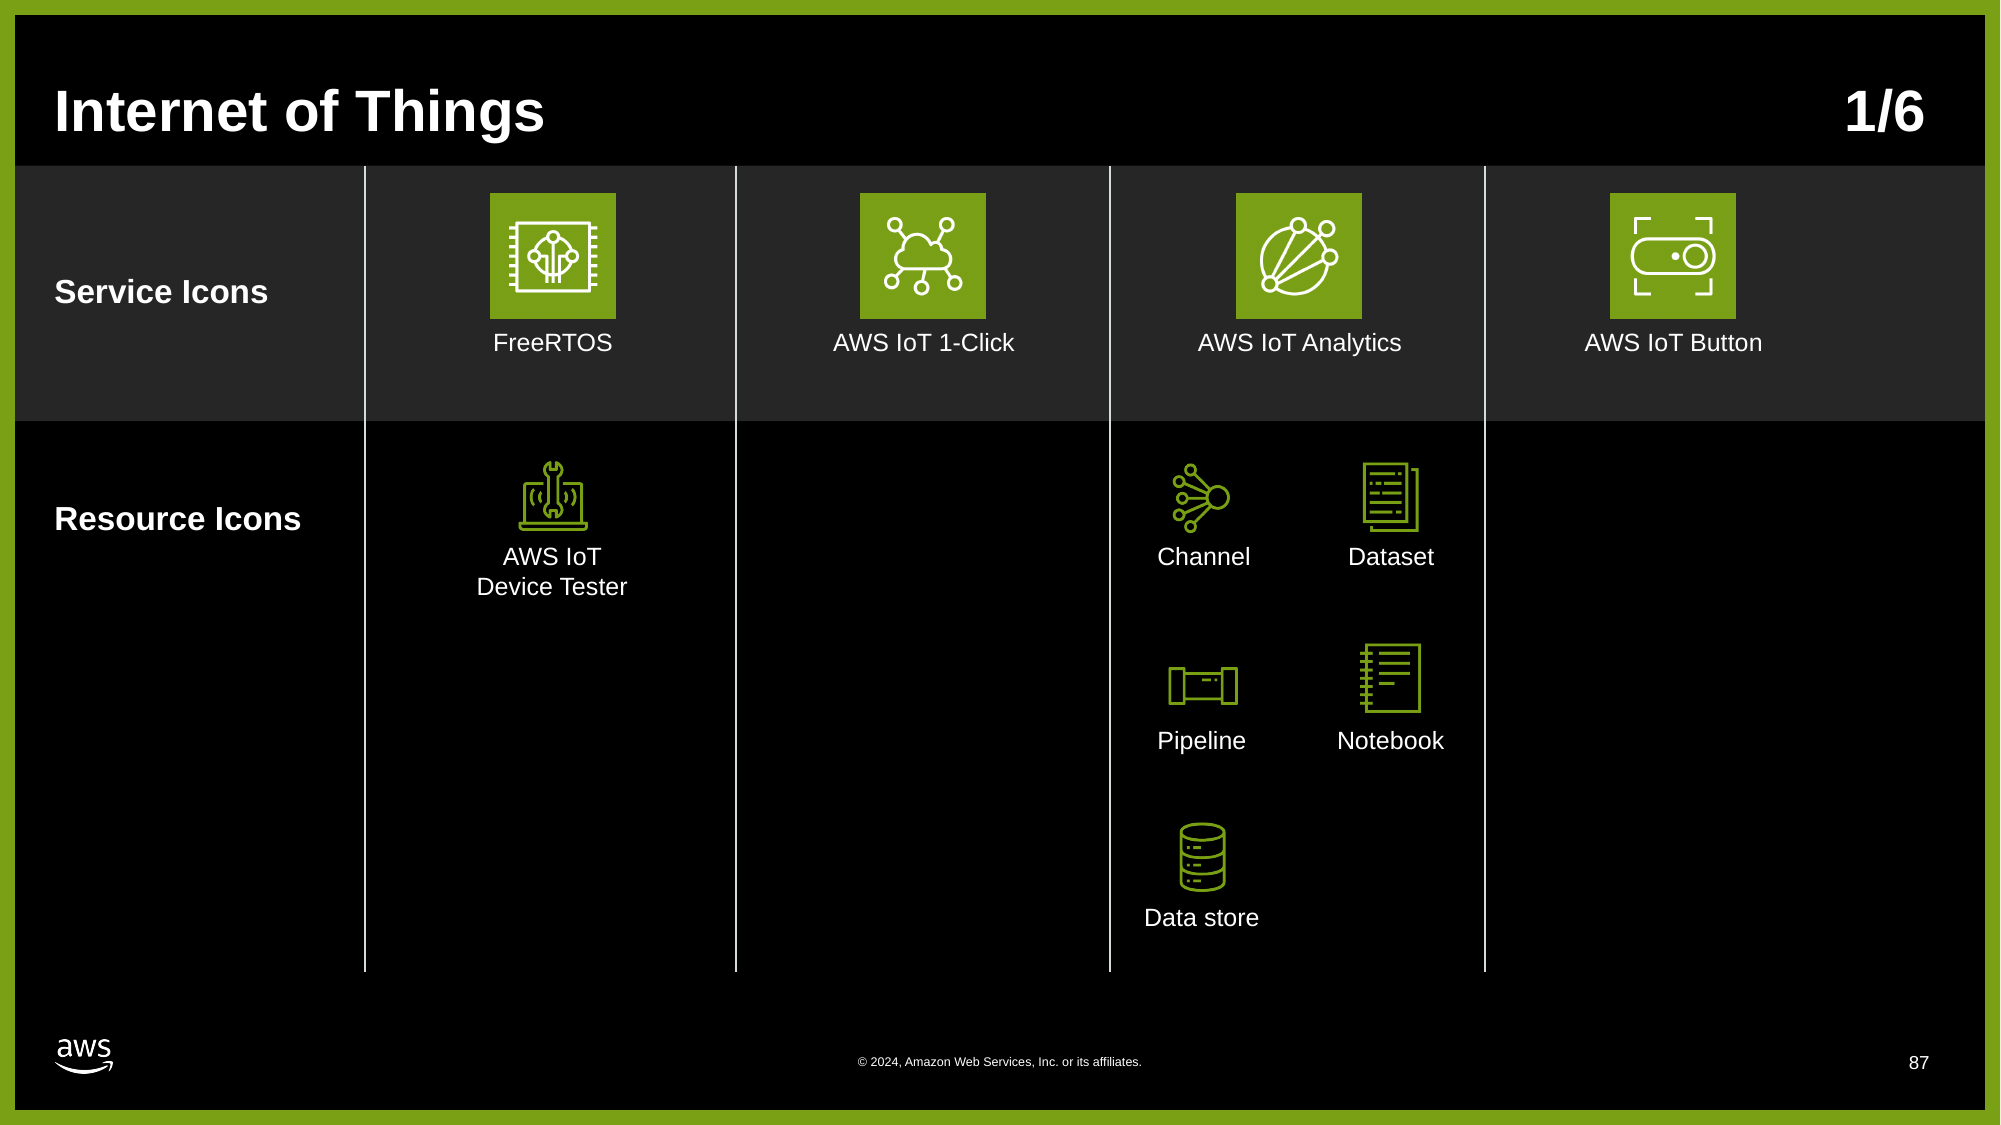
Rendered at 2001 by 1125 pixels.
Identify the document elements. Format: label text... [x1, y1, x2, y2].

text_box Notebook [1290, 717, 1484, 763]
picture [1353, 459, 1429, 535]
picture [55, 1039, 113, 1074]
text_box Notebook [1486, 717, 1491, 763]
title Internet of Things 1/6 [39, 59, 1945, 166]
slide_number 87 [1494, 1031, 1945, 1092]
footer © 2024, Amazon Web Services, Inc. or its affiliates. [662, 1031, 1338, 1092]
picture [860, 193, 986, 319]
picture [1610, 193, 1736, 319]
text_box Dataset [1290, 532, 1484, 578]
text_box Channel [1106, 532, 1110, 578]
text_box Data store [1111, 894, 1302, 939]
text_box Dataset [1486, 532, 1492, 578]
text_box Channel [1111, 532, 1290, 578]
text_box AWS IoT 1-Click [736, 319, 1109, 364]
text_box AWS IoT Device Tester [457, 533, 647, 608]
picture [514, 458, 591, 534]
text_box Data store [1102, 894, 1110, 939]
text_box FreeRTOS [369, 319, 735, 364]
text_box Pipeline [1111, 717, 1290, 763]
picture [1236, 193, 1362, 319]
text_box AWS IoT Button [1493, 319, 1855, 364]
text_box Pipeline [1102, 717, 1110, 763]
picture [1162, 460, 1238, 536]
text_box AWS IoT Analytics [1113, 319, 1484, 364]
picture [490, 193, 616, 319]
picture [1165, 648, 1241, 724]
picture [1165, 819, 1241, 895]
picture [1352, 640, 1428, 716]
